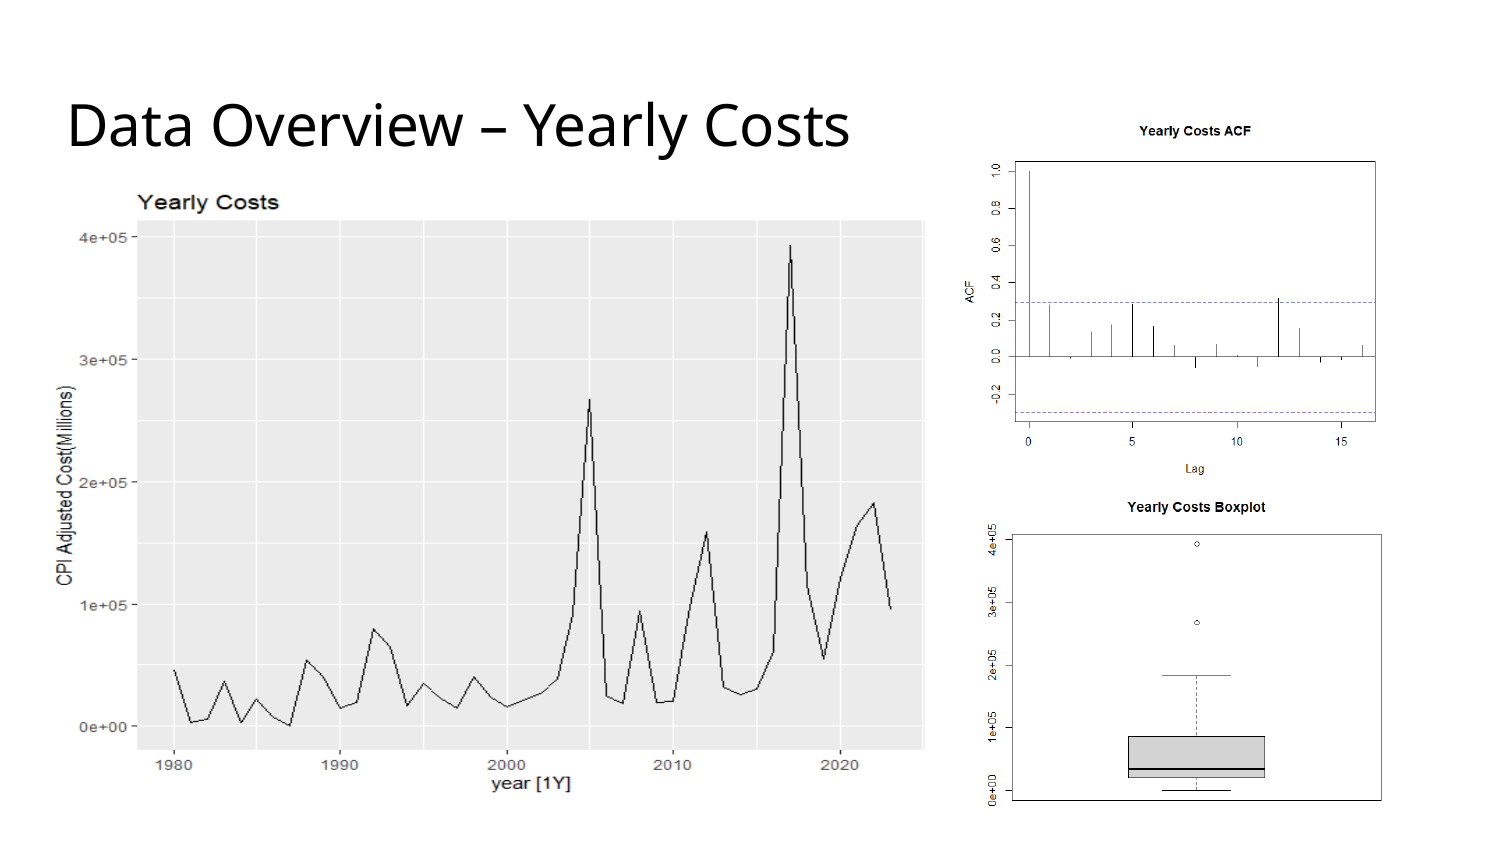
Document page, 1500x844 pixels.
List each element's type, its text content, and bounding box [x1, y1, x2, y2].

picture [50, 186, 932, 799]
title Data Overview – Yearly Costs [51, 72, 1449, 265]
picture [961, 109, 1398, 821]
